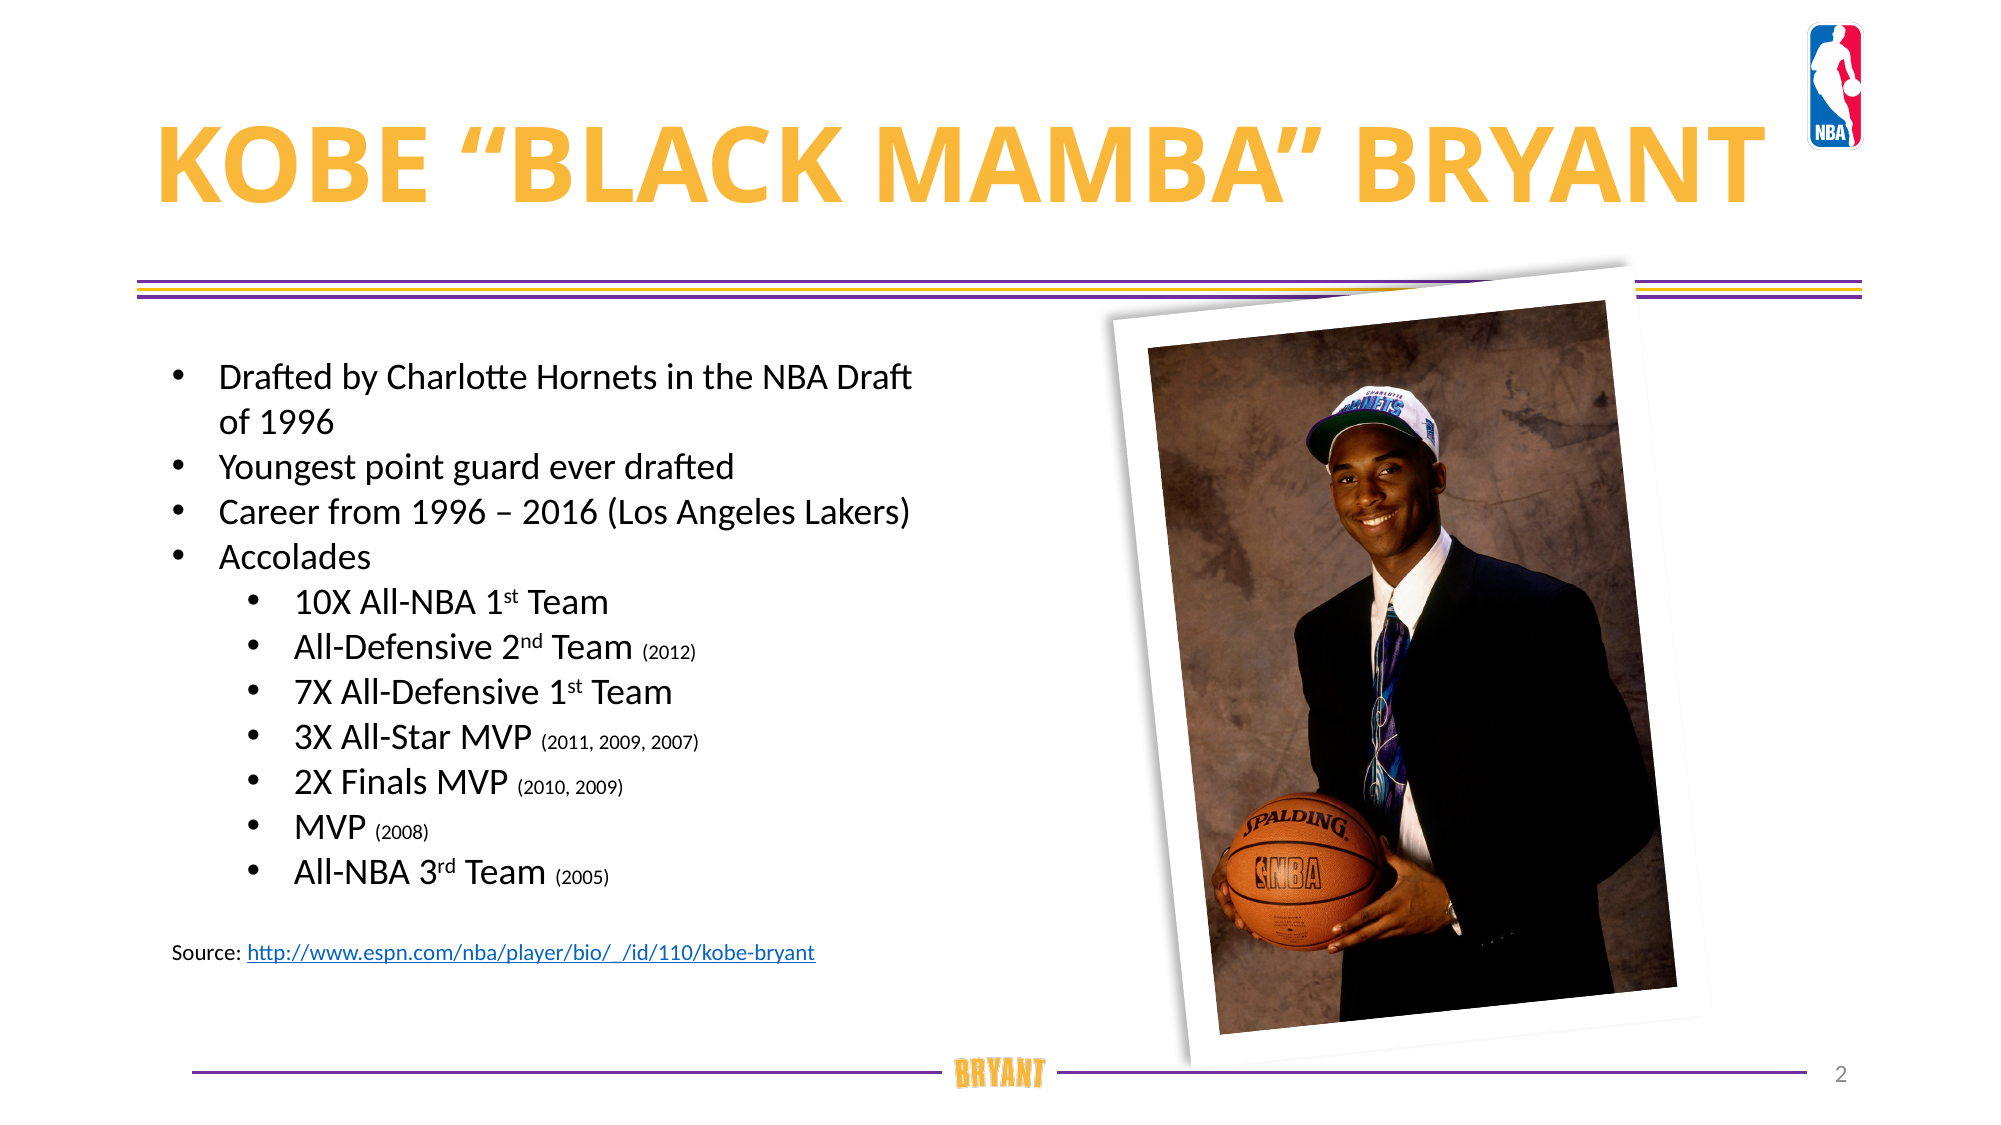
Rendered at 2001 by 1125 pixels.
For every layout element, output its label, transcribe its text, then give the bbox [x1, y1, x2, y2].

text_box Drafted by Charlotte Hornets in the NBA Draft of 1996 Youngest point guard ever drafted Career from 1996 – 2016 (Los Angeles Lakers) Accolades 10X All-NBA 1st Team All-Defensive 2nd Team (2012) 7X All-Defensive 1st Team 3X All-Star MVP (2011, 2009, 2007) 2X Finals MVP (2010, 2009) MVP (2008) All-NBA 3rd Team (2005) Source: http://www.espn.com/nba/player/bio/_/id/110/kobe-bryant [157, 344, 943, 972]
picture [1806, 22, 1864, 150]
picture [1148, 301, 1677, 1034]
slide_number 2 [1412, 1042, 1863, 1103]
title KOBE “BLACK MAMBA” BRYANT [137, 59, 1863, 278]
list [942, 1054, 1058, 1091]
